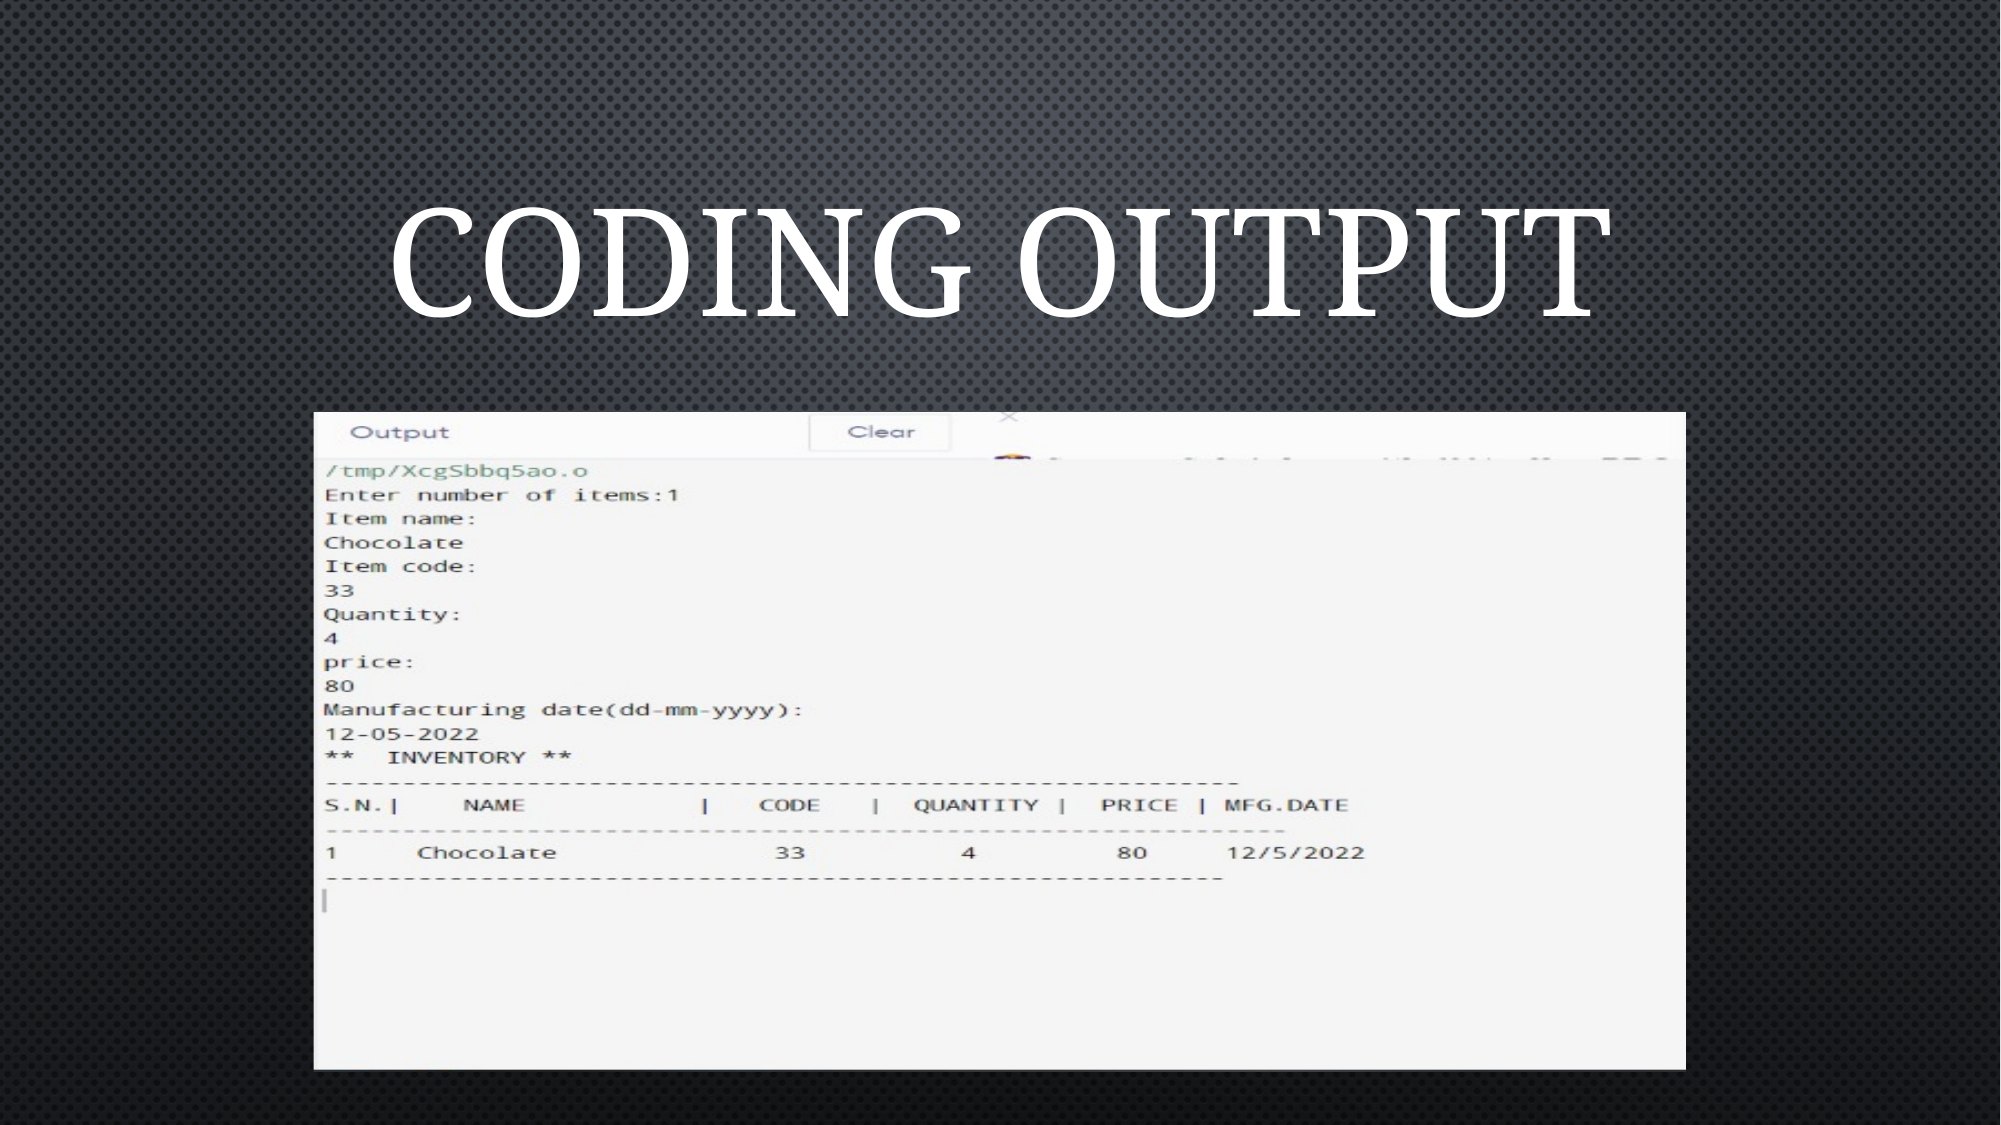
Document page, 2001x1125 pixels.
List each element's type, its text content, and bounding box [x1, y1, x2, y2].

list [313, 412, 1687, 1072]
title Coding Output [187, 99, 1813, 413]
